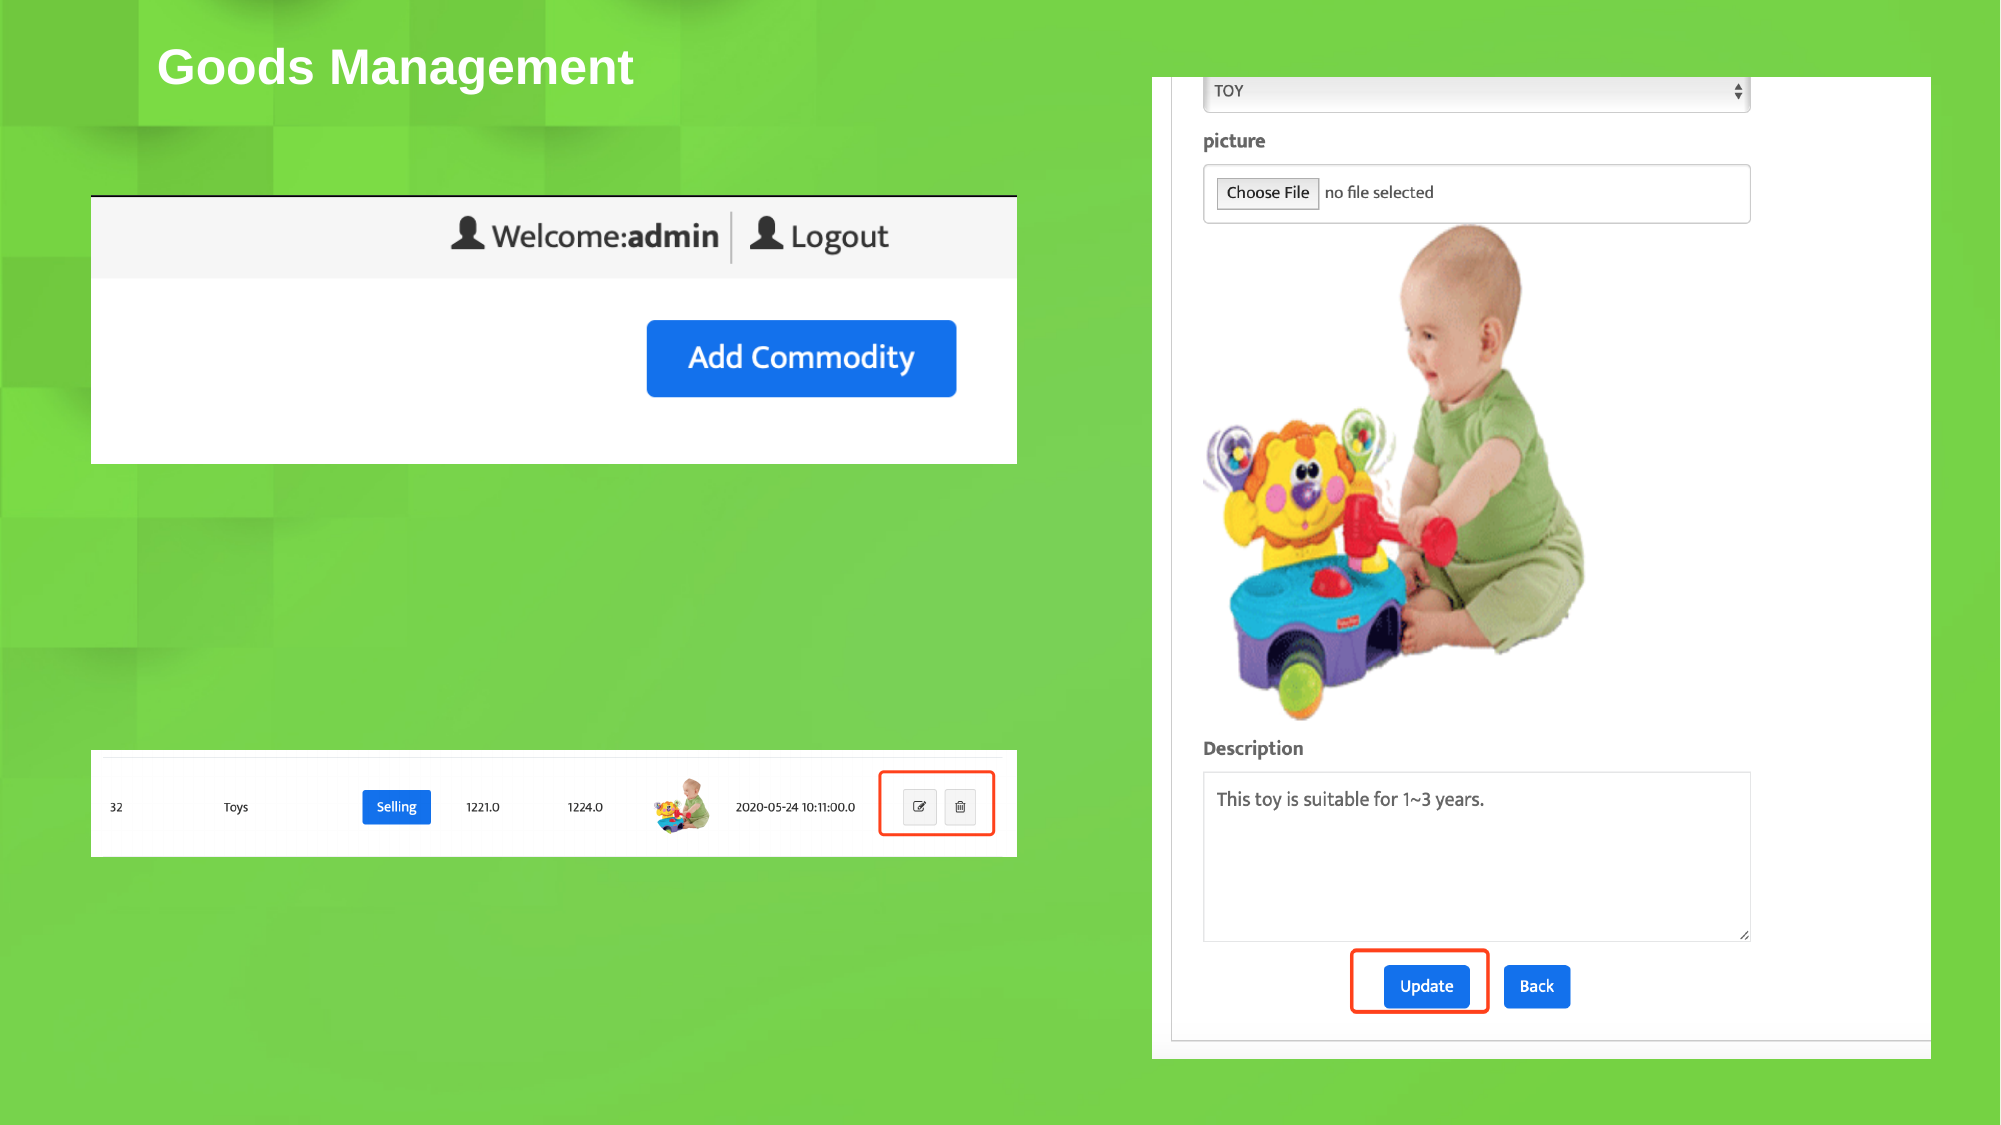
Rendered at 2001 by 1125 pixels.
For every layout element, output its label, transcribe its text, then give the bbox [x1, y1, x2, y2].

text_box Goods Management [139, 27, 652, 102]
picture [0, 0, 2001, 1125]
